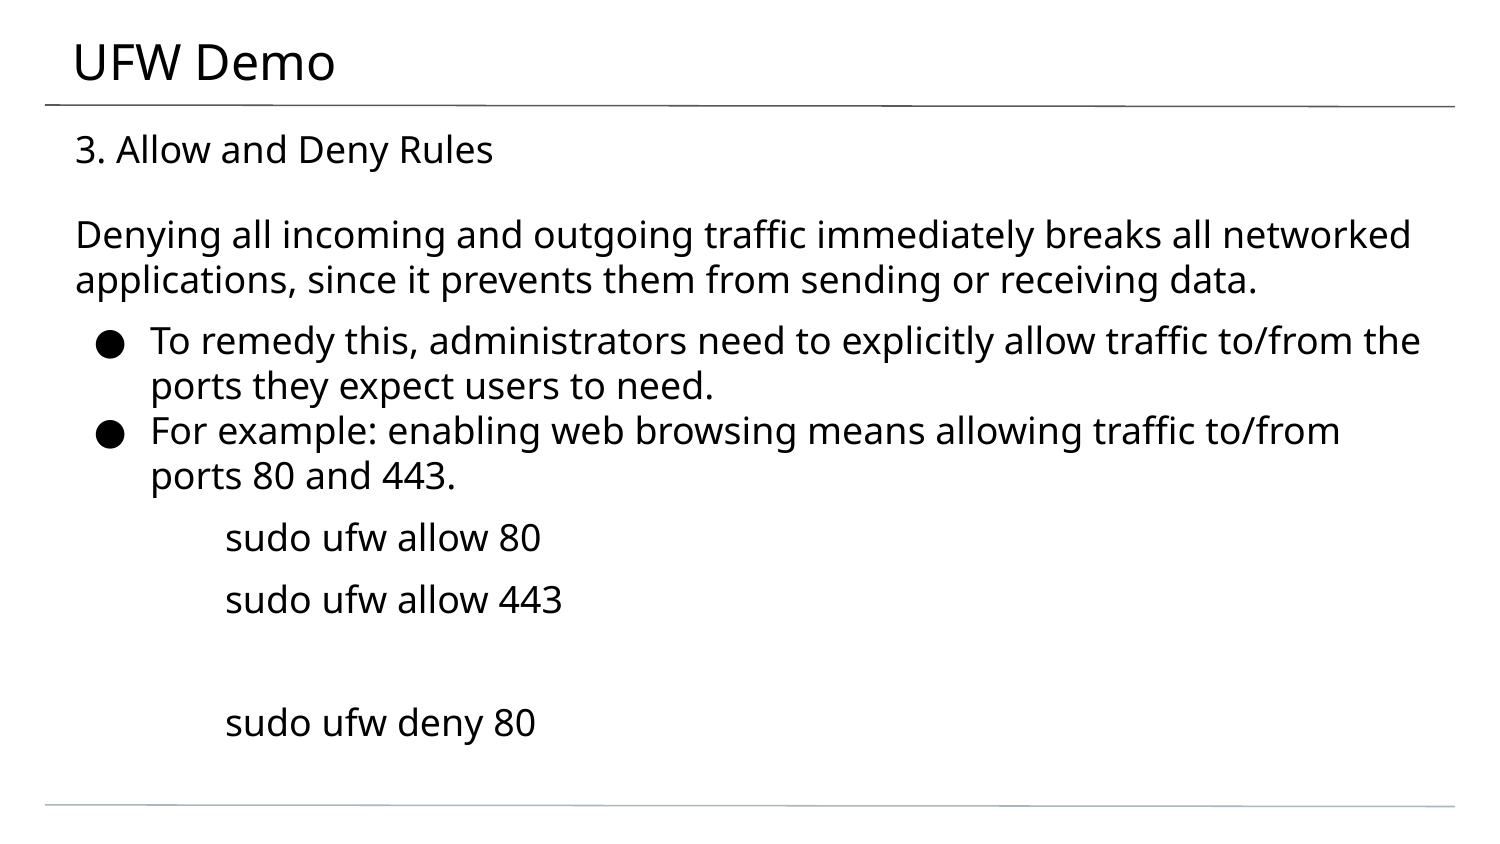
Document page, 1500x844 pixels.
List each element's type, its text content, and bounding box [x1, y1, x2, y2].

list Denying all incoming and outgoing traffic immediately breaks all networked applications, since it prevents them from sending or receiving data. To remedy this, administrators need to explicitly allow traffic to/from the ports they expect users to need. For example: enabling web browsing means allowing traffic to/from ports 80 and 443. sudo ufw allow 80 sudo ufw allow 443 sudo ufw deny 80 [0, 210, 1500, 805]
title UFW Demo [0, 0, 1500, 88]
subtitle 3. Allow and Deny Rules [0, 110, 1500, 171]
